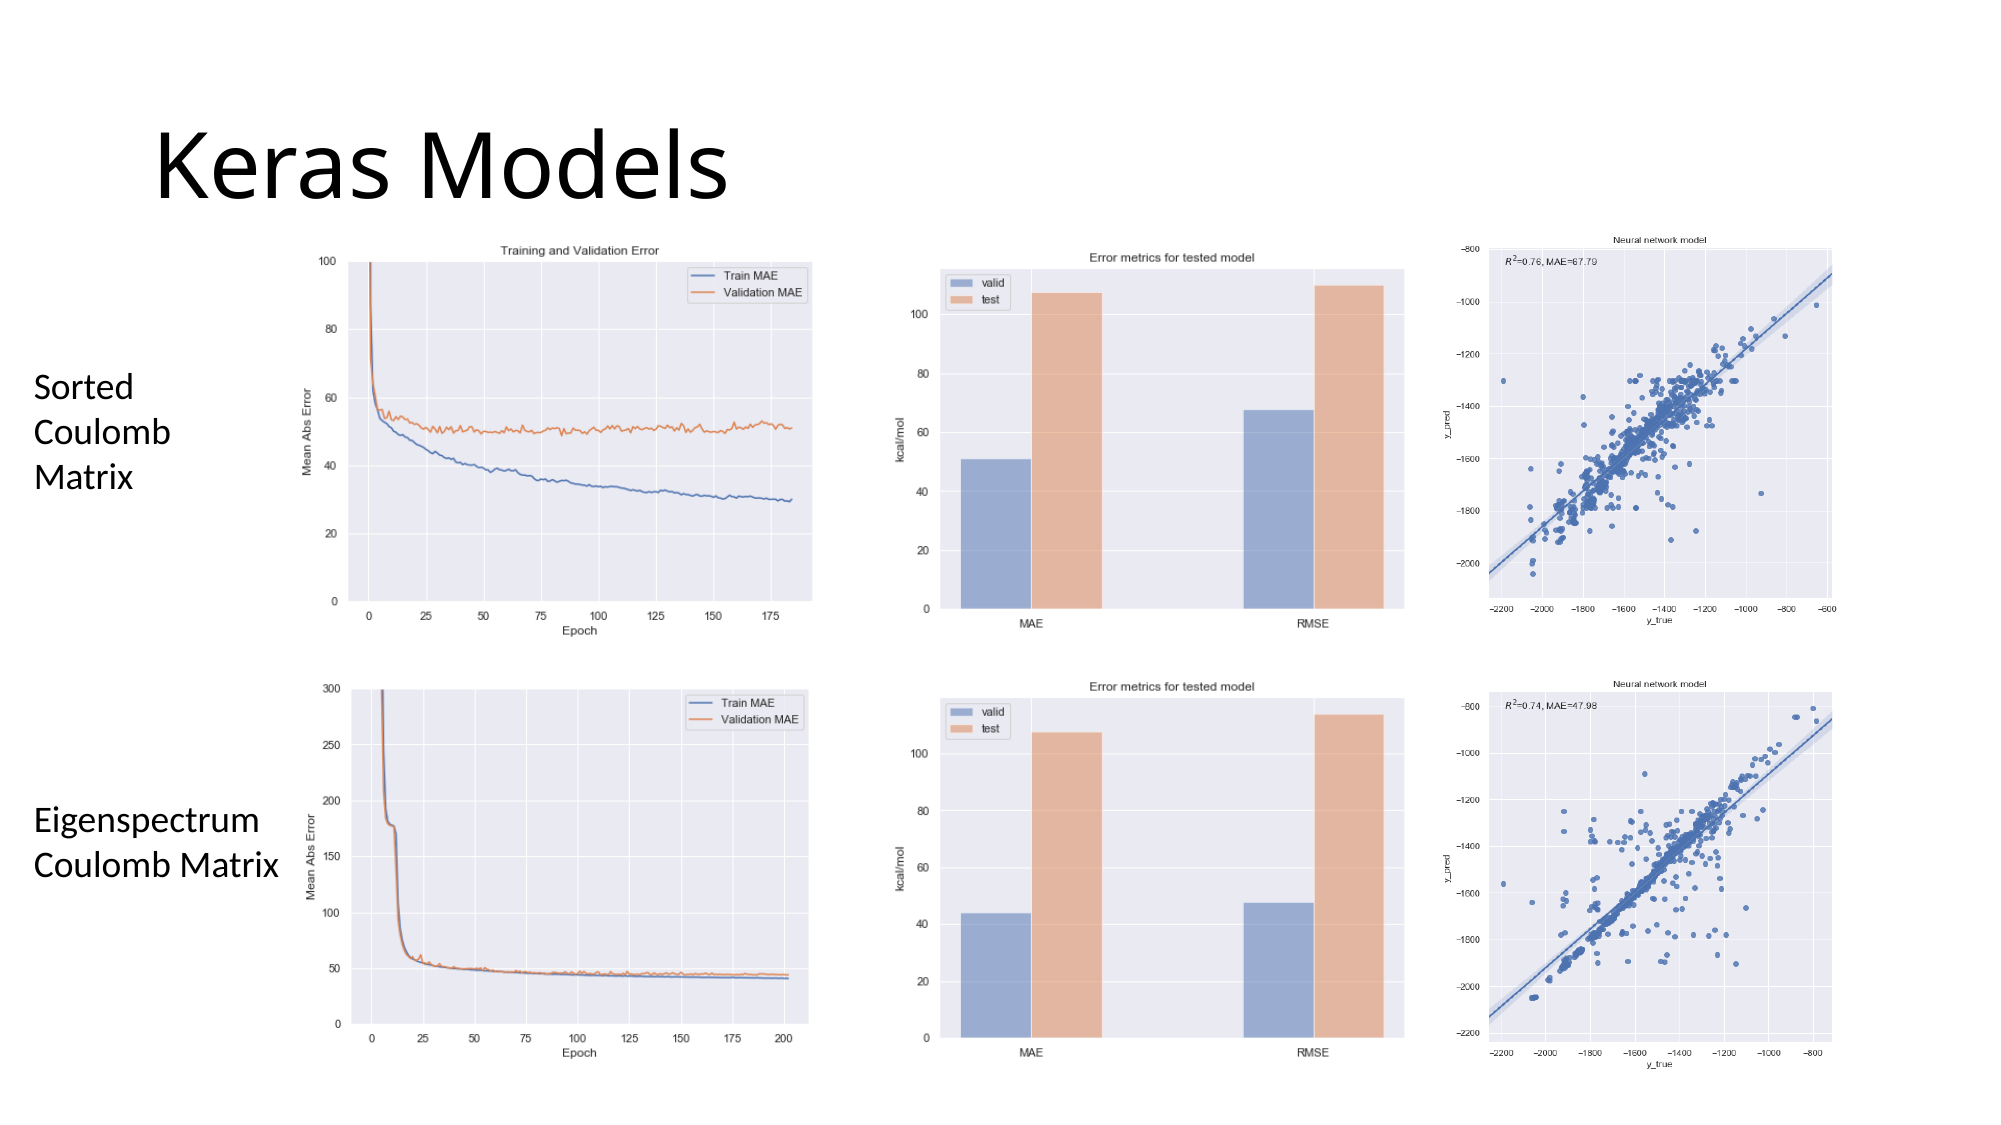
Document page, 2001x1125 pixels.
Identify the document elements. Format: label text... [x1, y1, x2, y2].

picture [300, 675, 822, 1066]
text_box Eigenspectrum Coulomb Matrix [18, 787, 297, 893]
title Keras Models [137, 59, 1863, 278]
picture [888, 675, 1418, 1066]
picture [888, 246, 1418, 637]
picture [1438, 675, 1842, 1074]
text_box Sorted Coulomb Matrix [18, 355, 275, 505]
picture [1438, 231, 1842, 630]
picture [296, 239, 826, 644]
